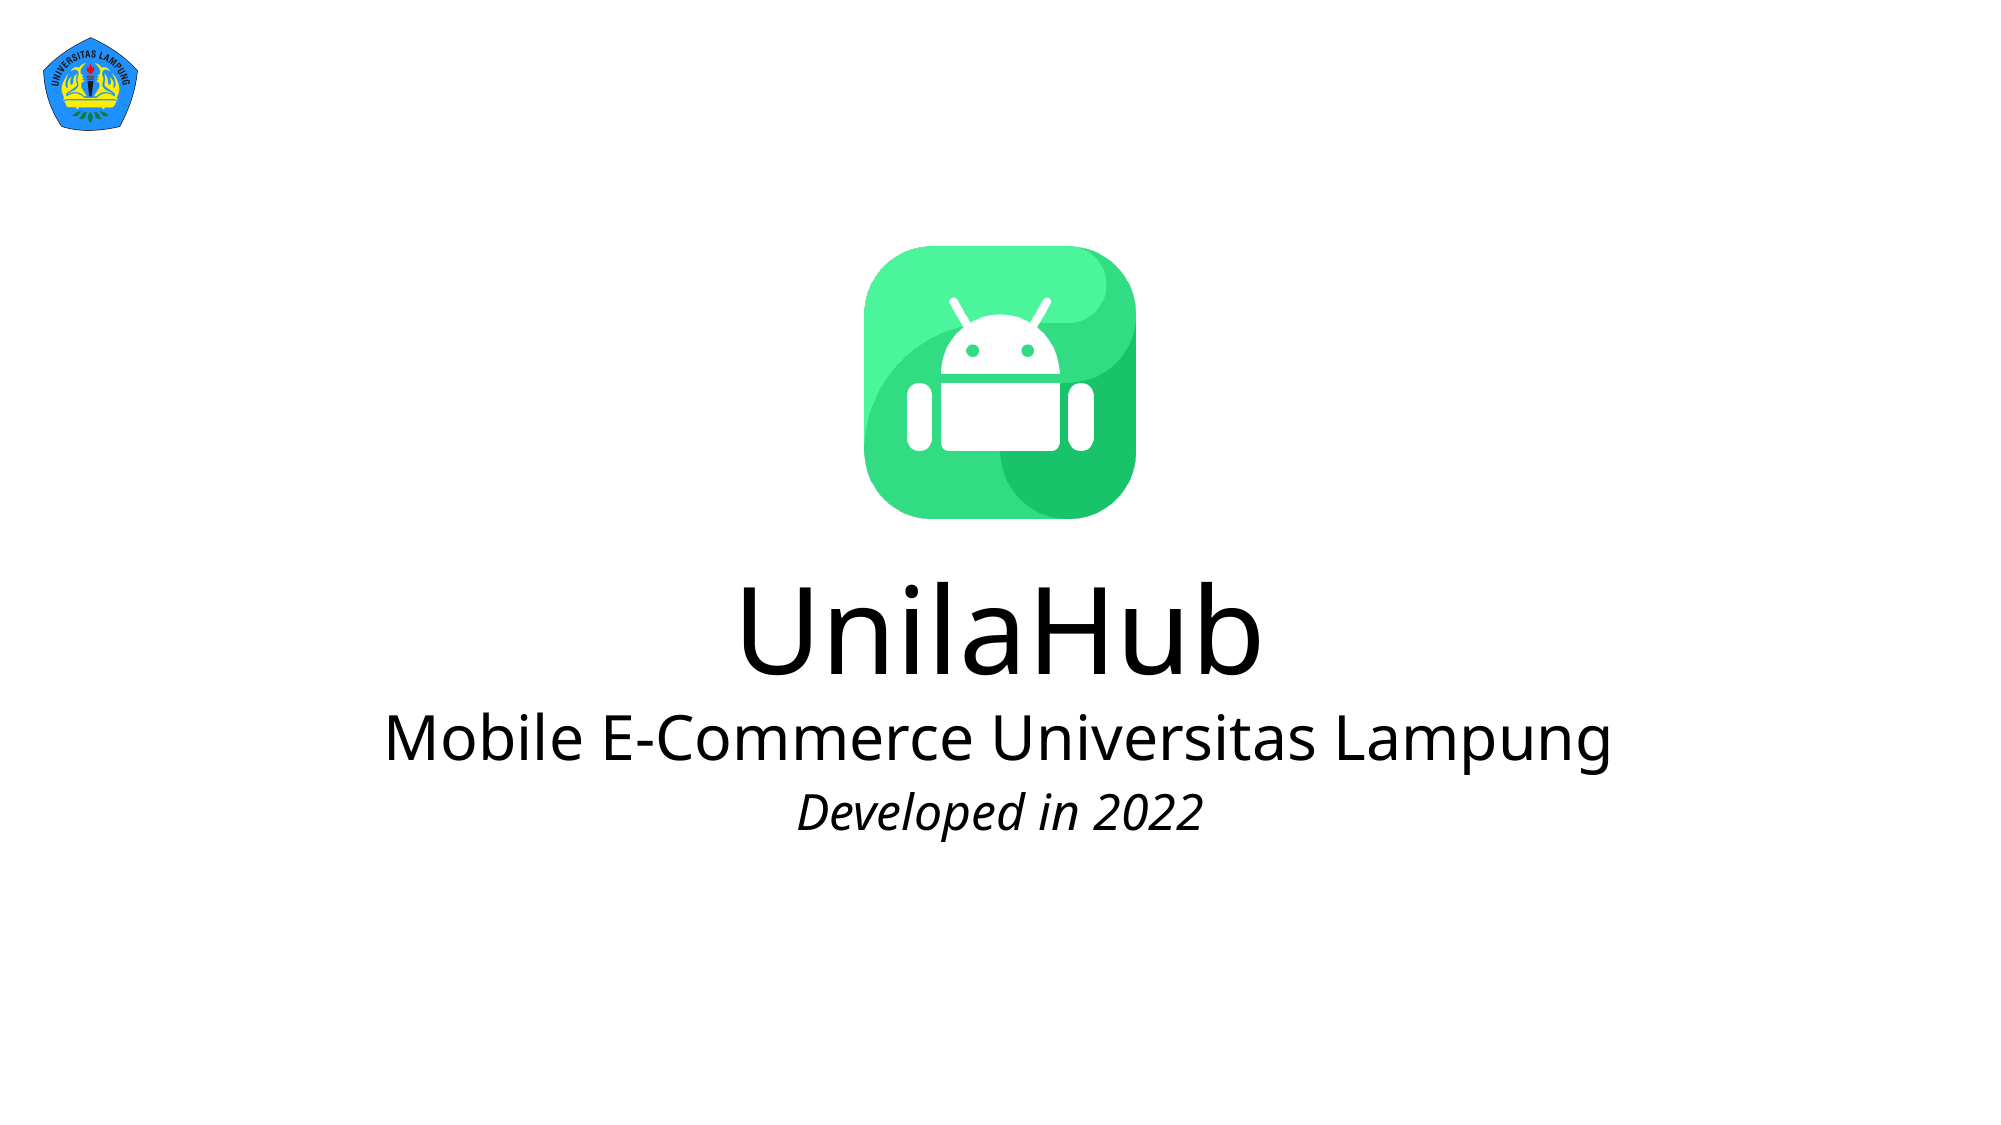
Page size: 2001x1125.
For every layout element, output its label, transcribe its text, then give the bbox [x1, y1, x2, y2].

text_box Mobile E-Commerce Universitas Lampung [137, 667, 1863, 765]
picture [43, 37, 138, 131]
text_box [673, 246, 1326, 710]
text_box Developed in 2022 [137, 765, 1863, 863]
